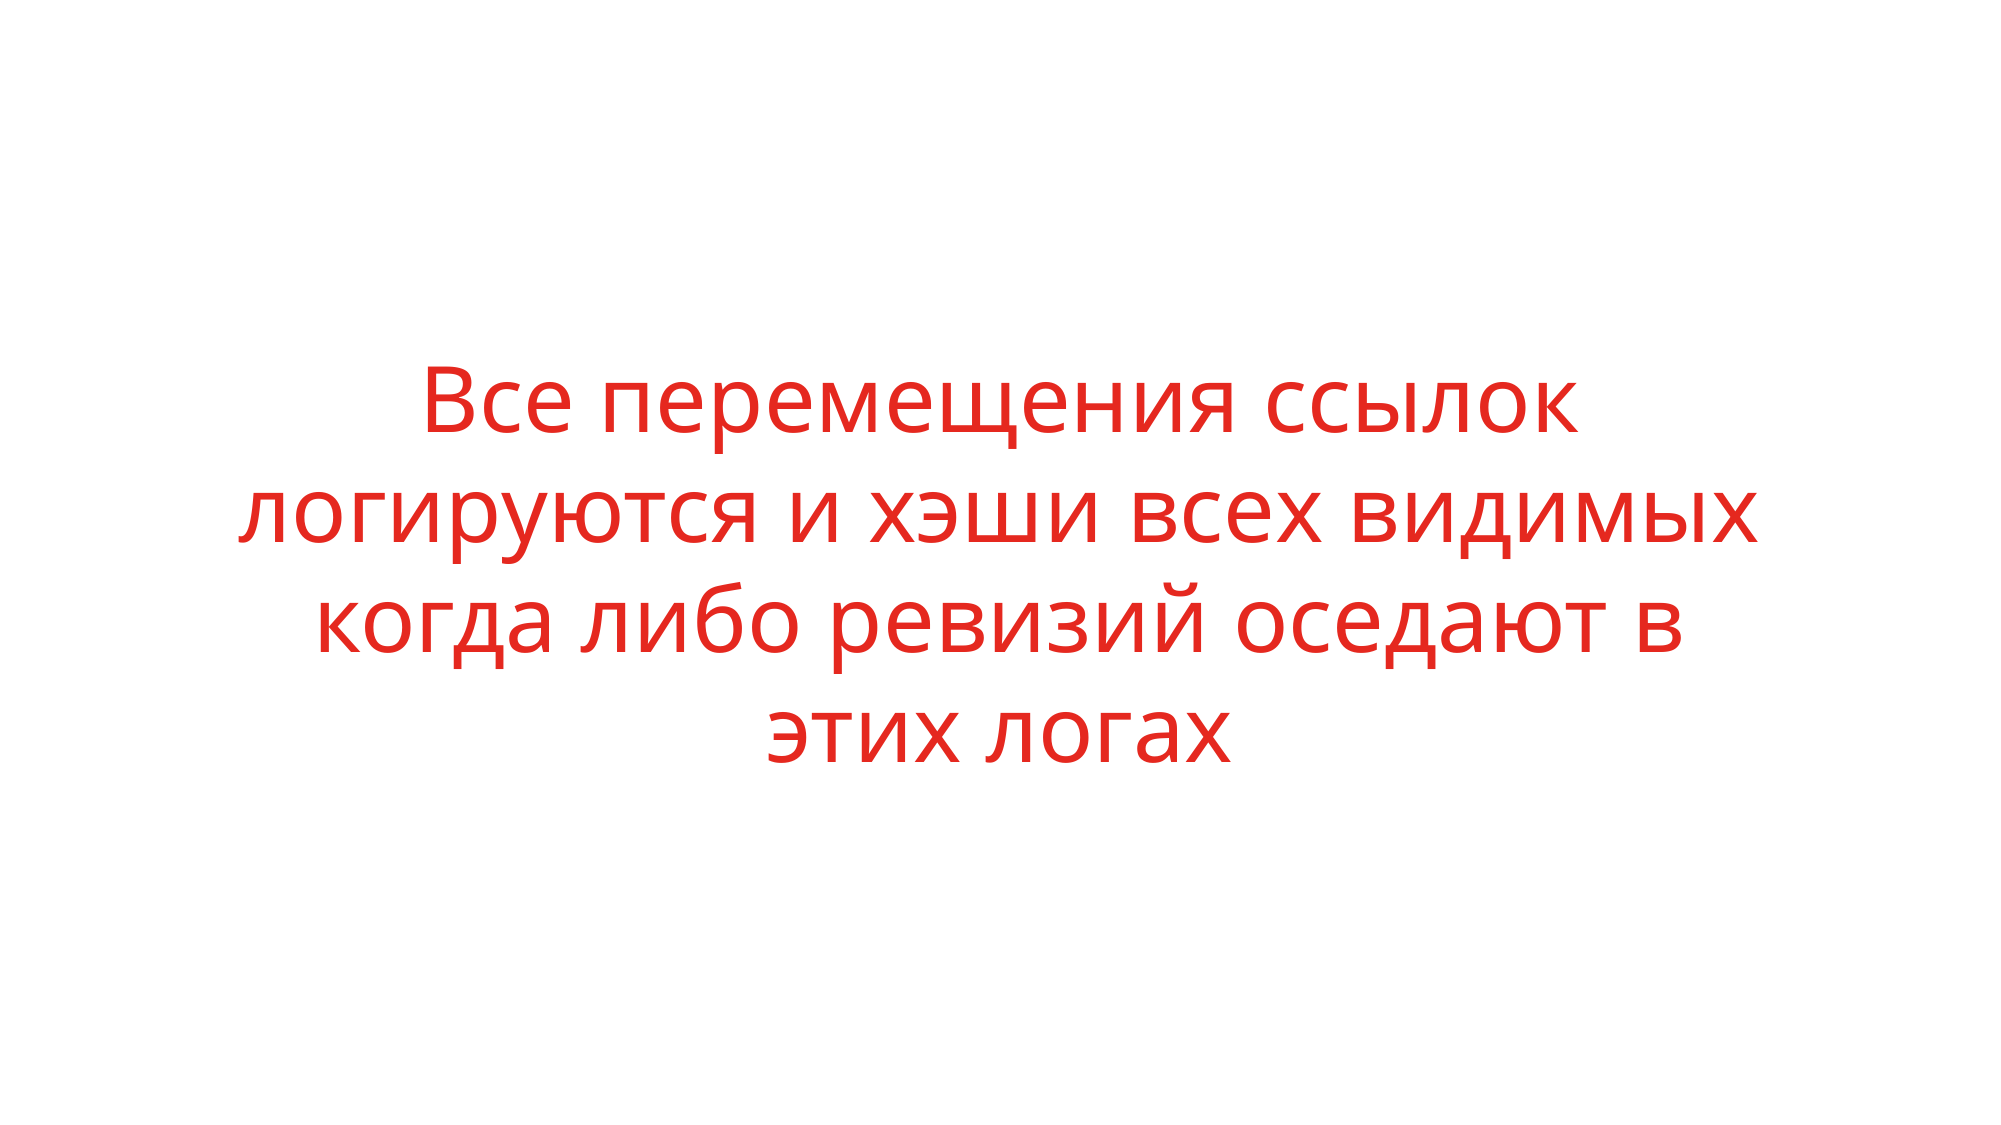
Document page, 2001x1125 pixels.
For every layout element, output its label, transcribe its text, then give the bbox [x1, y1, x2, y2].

title Все перемещения ссылок логируются и хэши всех видимых когда либо ревизий оседают в этих логах [208, 290, 1792, 847]
